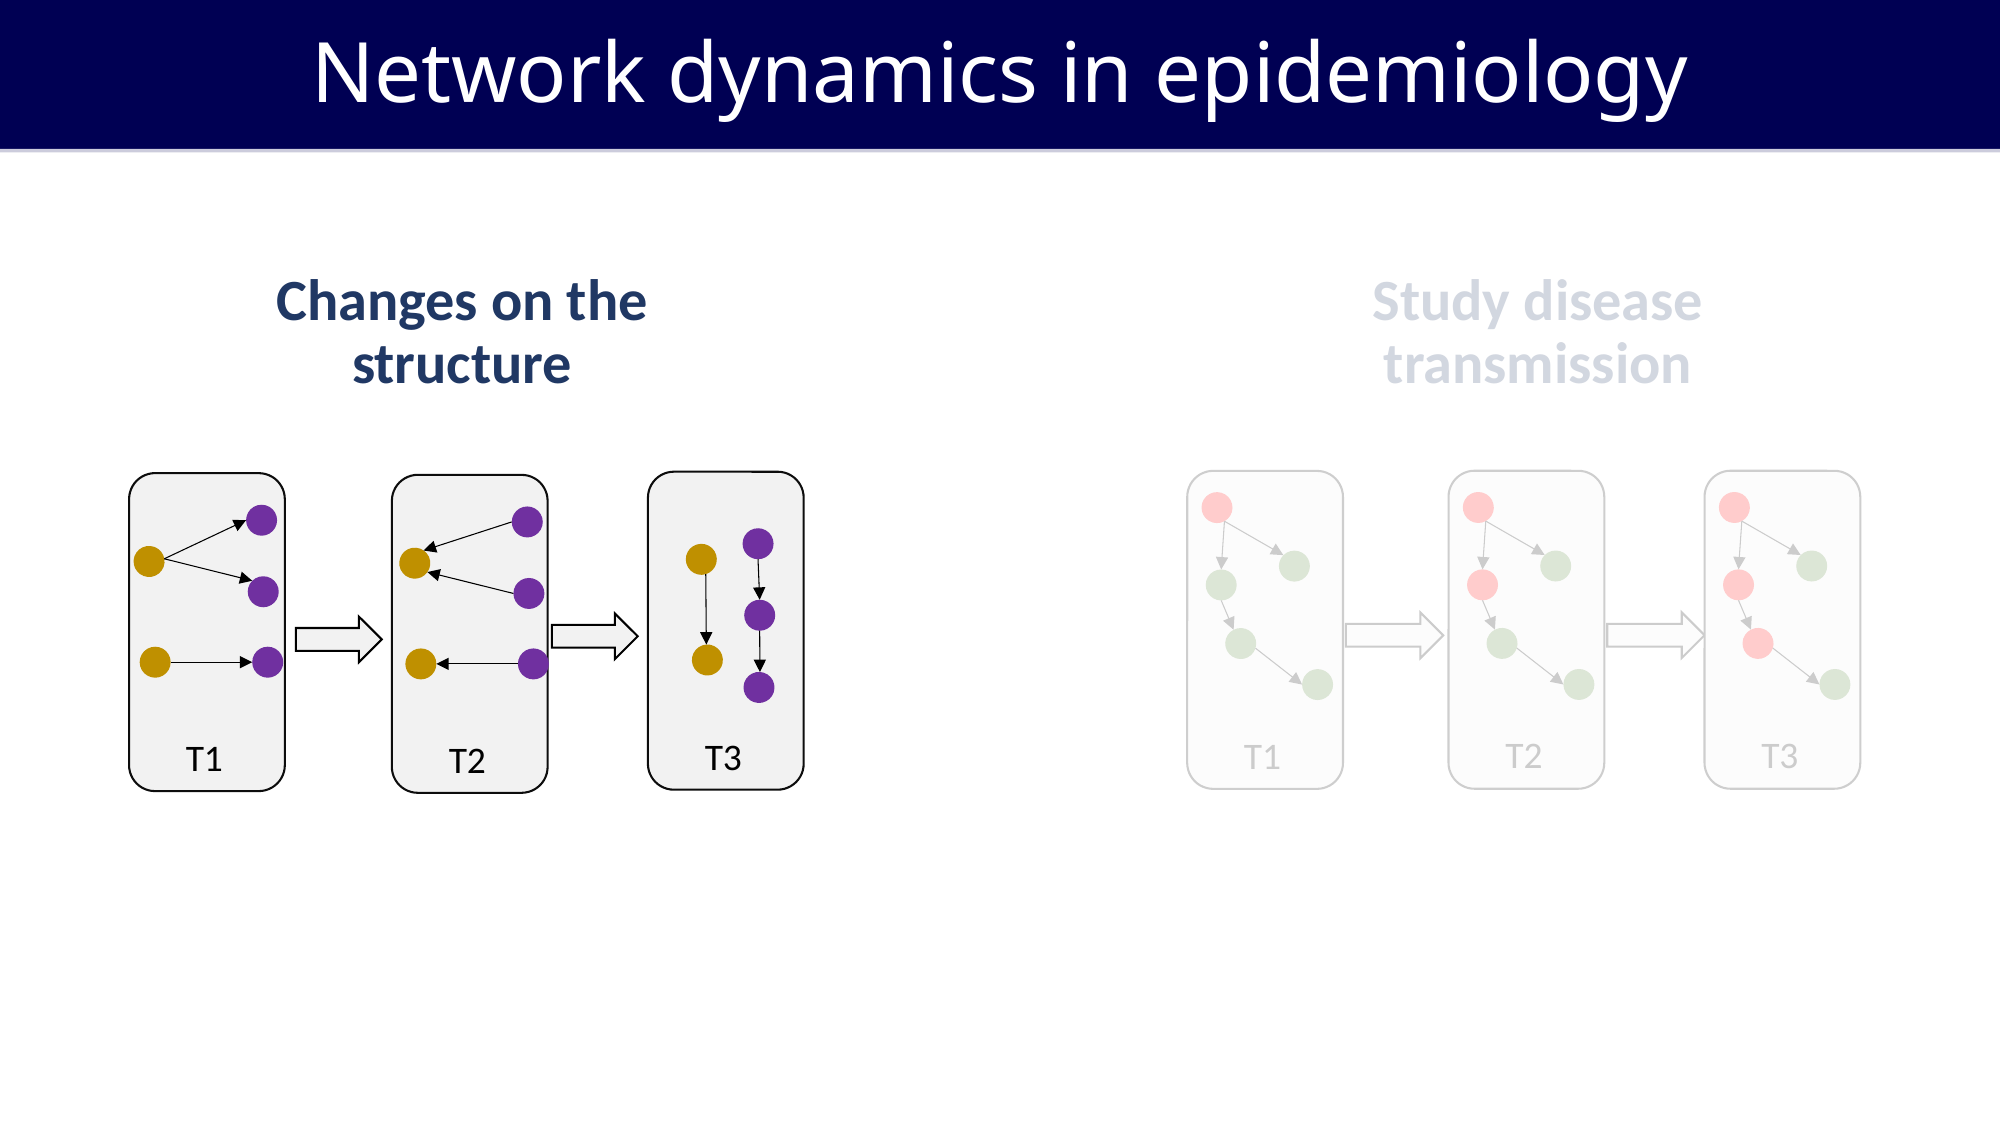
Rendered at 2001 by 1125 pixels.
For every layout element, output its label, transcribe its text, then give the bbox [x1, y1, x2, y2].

list Changes on the structure [161, 262, 763, 426]
text_box Network dynamics in epidemiology [0, 0, 2000, 148]
text_box [0, 148, 2000, 1122]
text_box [1187, 470, 1861, 789]
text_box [129, 471, 804, 793]
